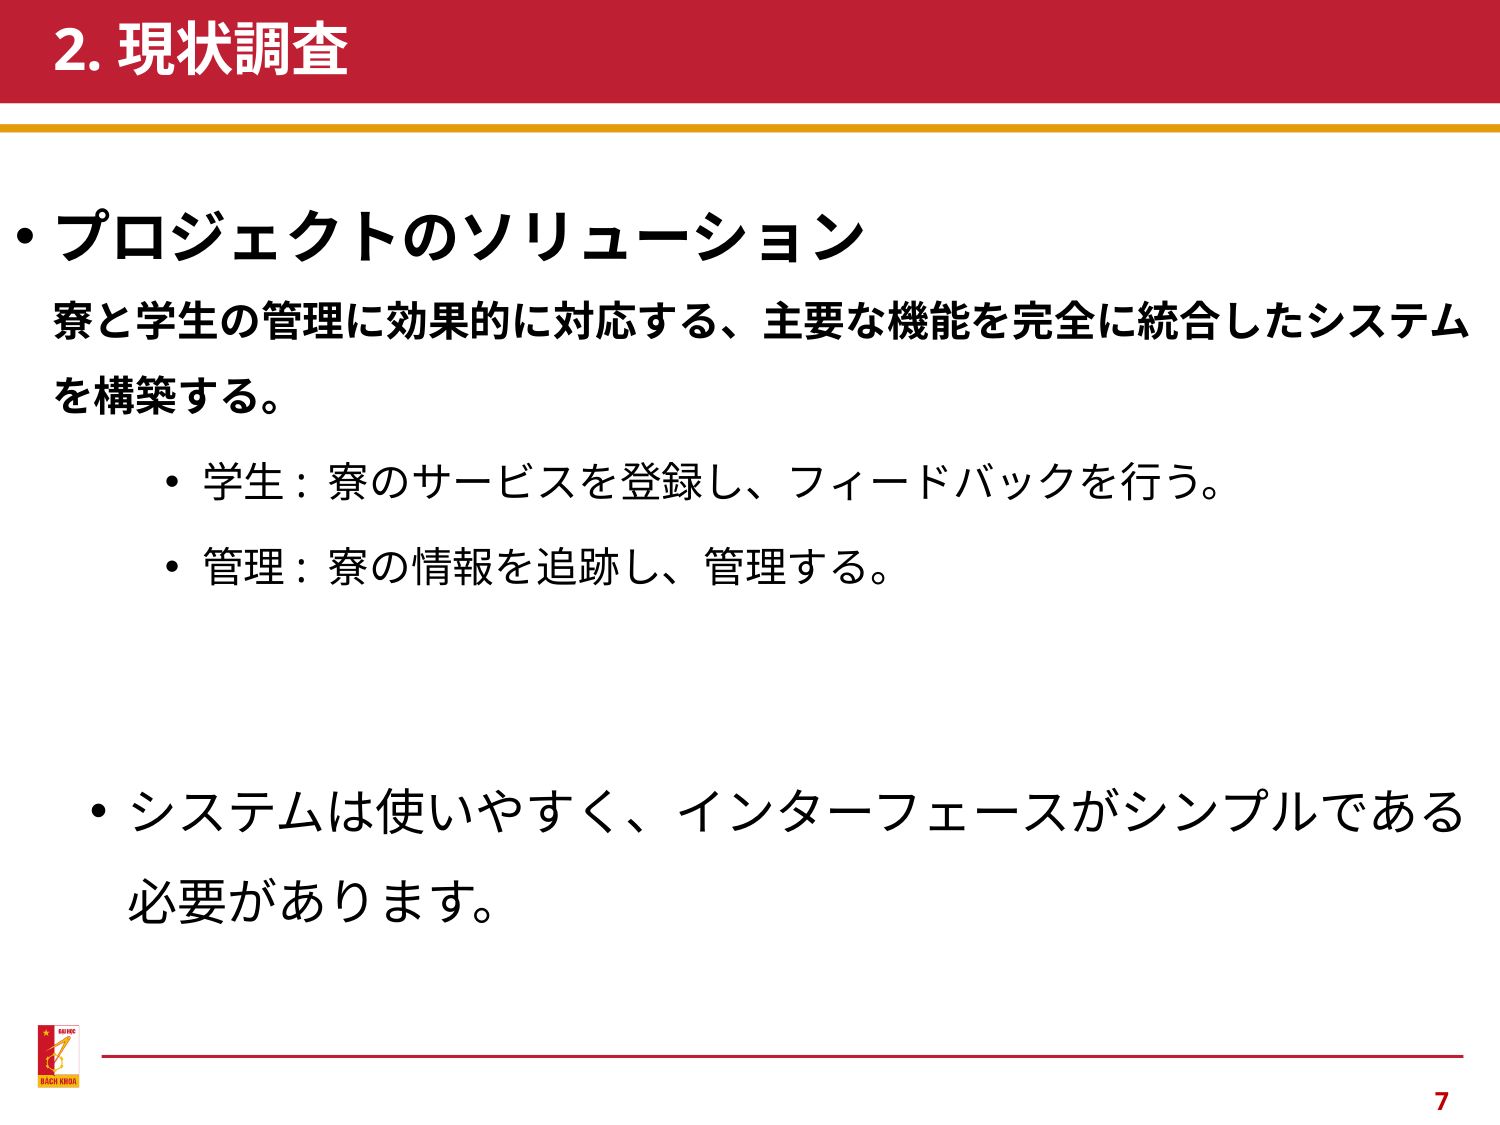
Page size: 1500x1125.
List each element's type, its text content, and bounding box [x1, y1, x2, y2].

slide_number 7 [1126, 1078, 1464, 1125]
picture [0, 0, 1500, 157]
picture [0, 1000, 1500, 1125]
title 2.現状調査 [38, 12, 1462, 87]
list プロジェクトのソリューション 寮と学生の管理に効果的に対応する、主要な機能を完全に統合したシステムを構築する。 学生: 寮のサービスを登録し、フィードバックを行う。 管理: 寮の情報を追跡し、管理する。 システムは使いやすく、インターフェースがシンプルである必要があります。 [0, 157, 1500, 1000]
